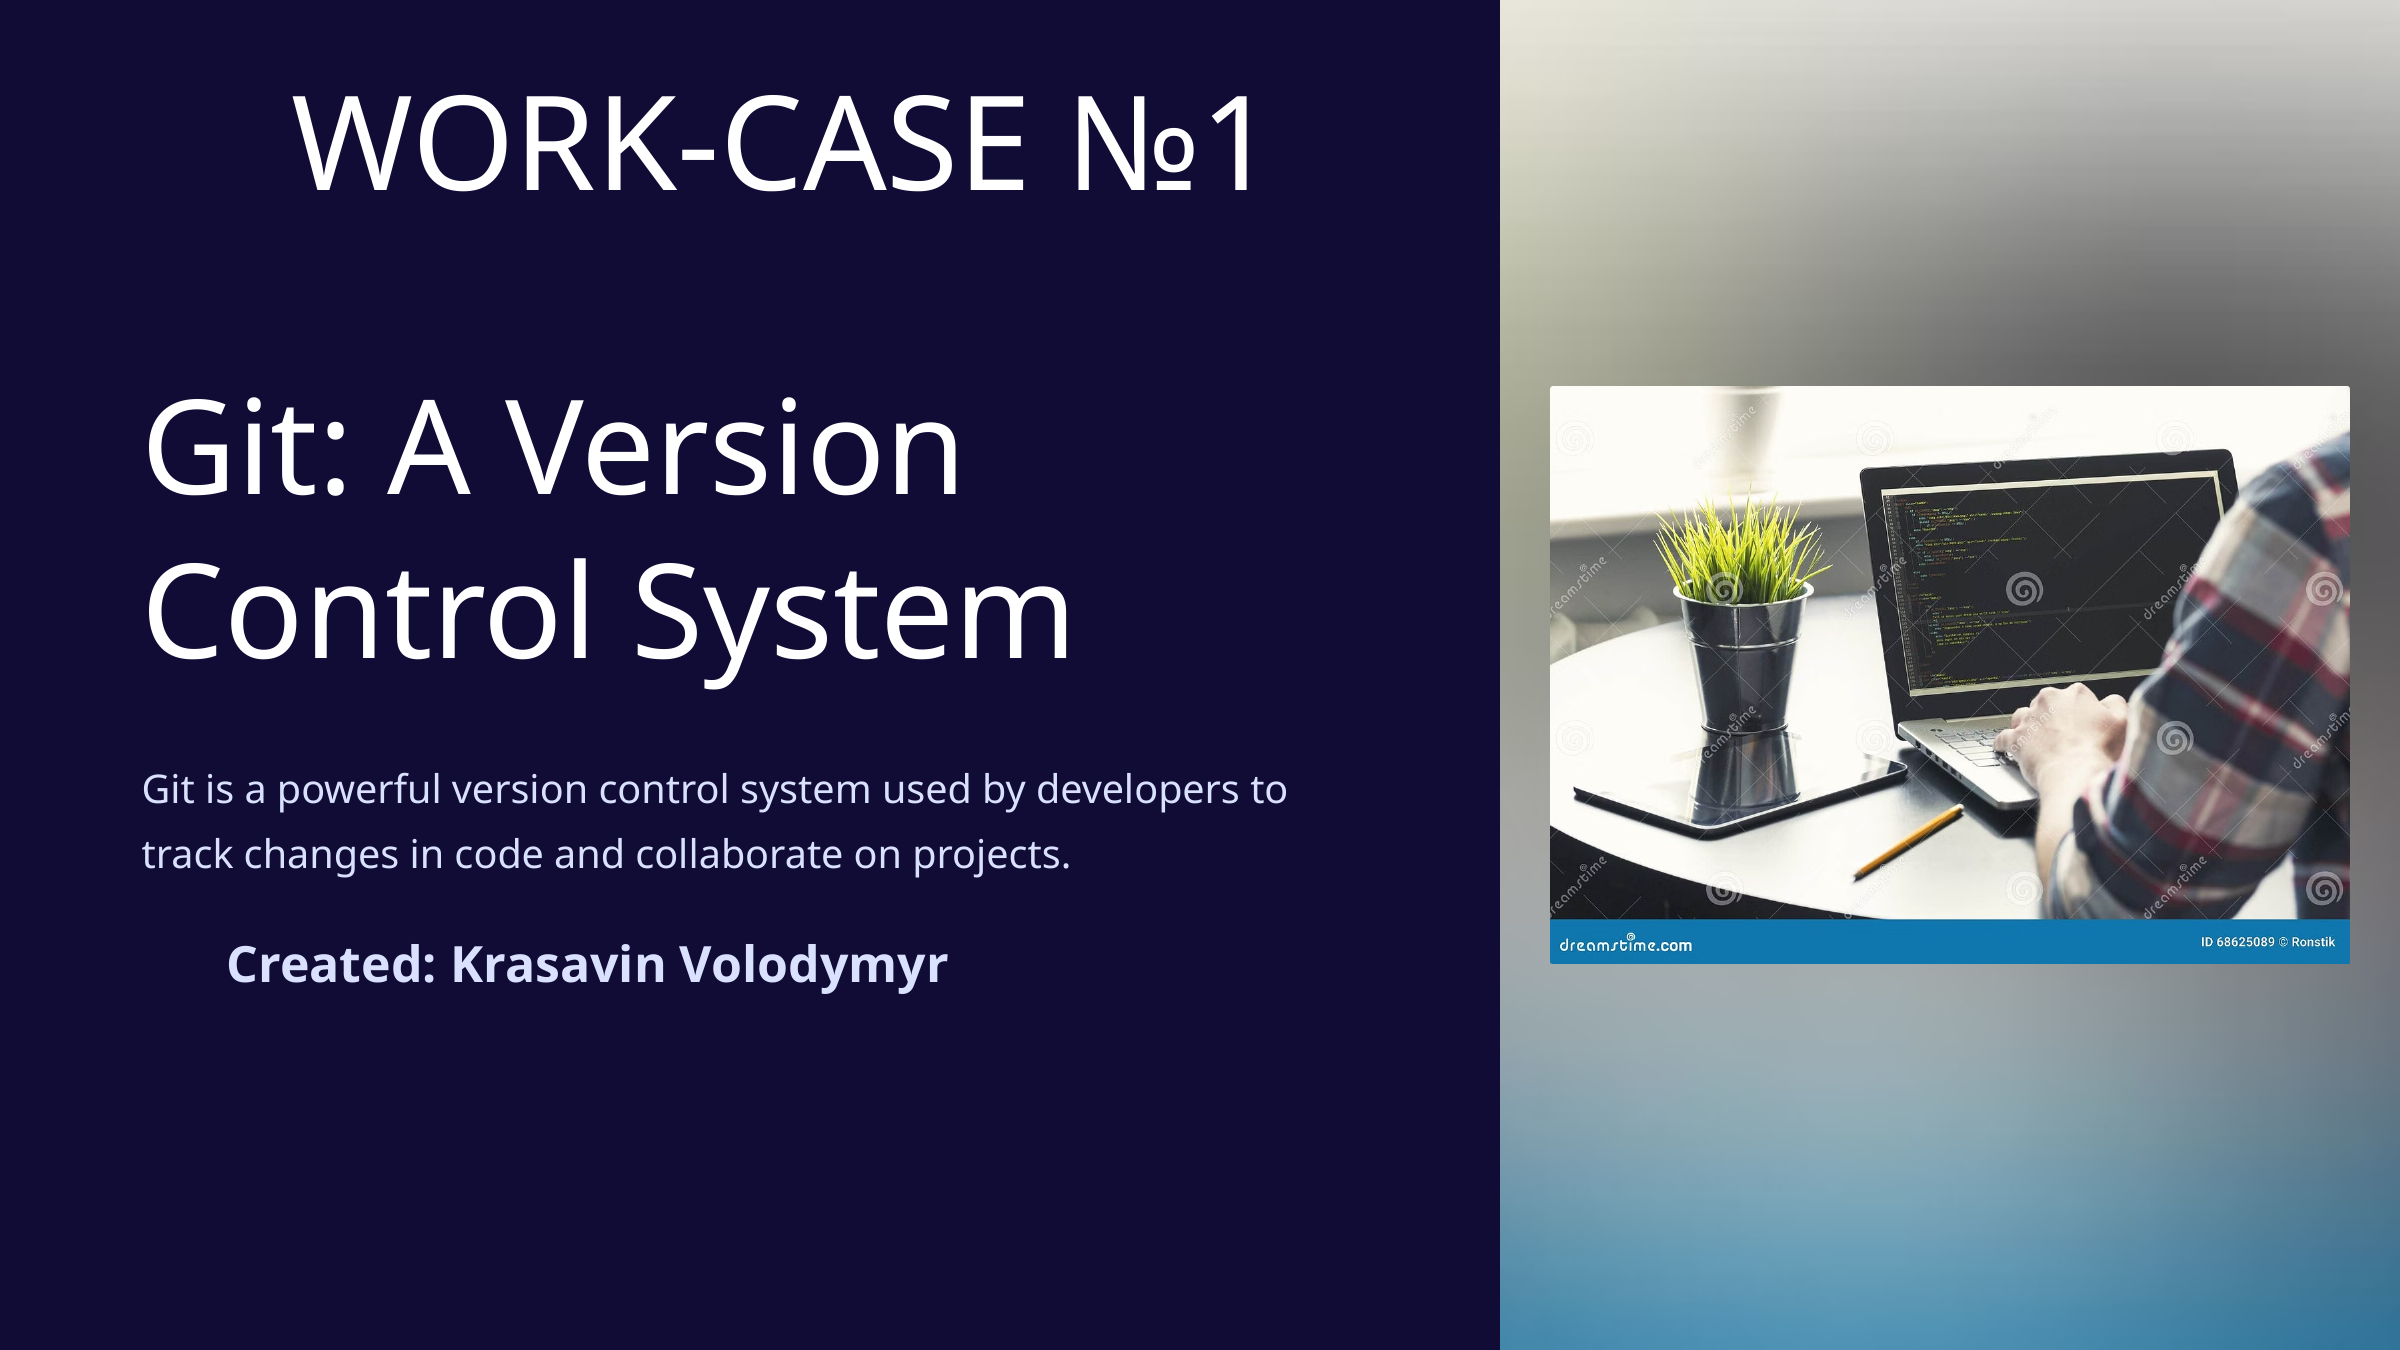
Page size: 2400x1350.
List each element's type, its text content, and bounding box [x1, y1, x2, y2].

text_box Git is a powerful version control system used by developers to track changes in code and collaborate on projects. [141, 746, 1359, 877]
text_box WORK-CASE №1 [291, 53, 1499, 383]
picture [1499, 0, 2400, 1350]
text_box Git: A Version Control System [141, 357, 1359, 686]
text_box Created: Krasavin Volodymyr [226, 921, 677, 993]
